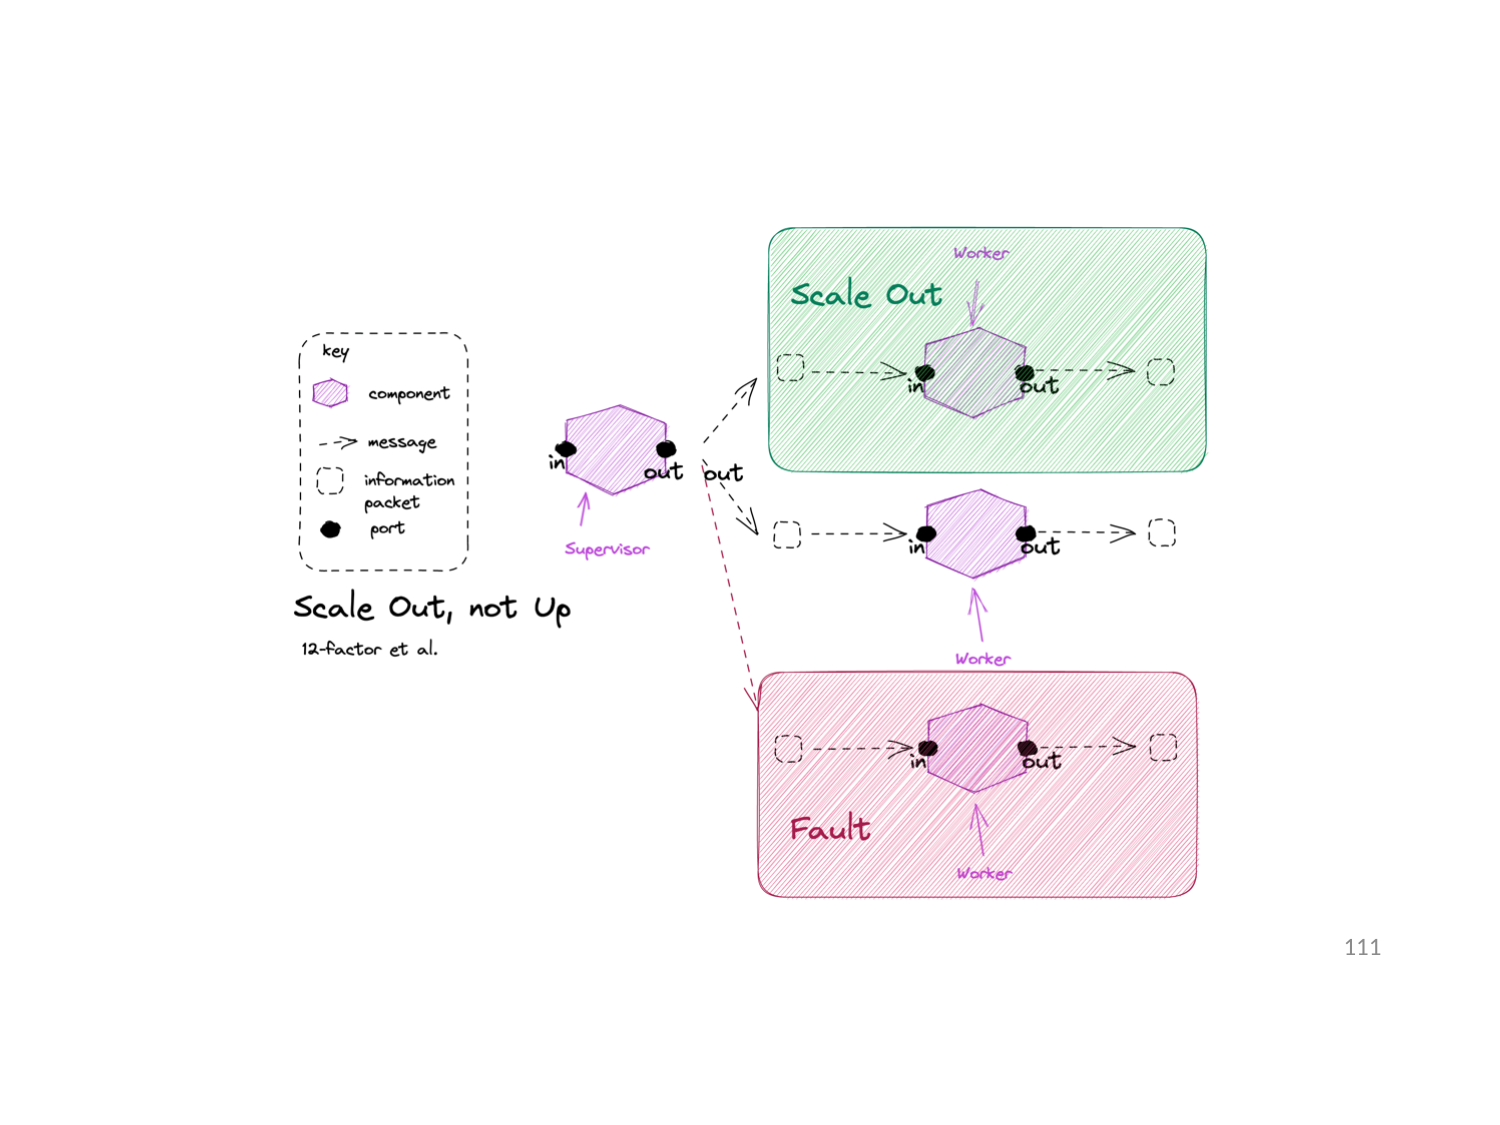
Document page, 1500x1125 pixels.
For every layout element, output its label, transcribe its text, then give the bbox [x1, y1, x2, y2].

picture [285, 219, 1215, 906]
slide_number 111 [1059, 922, 1397, 968]
